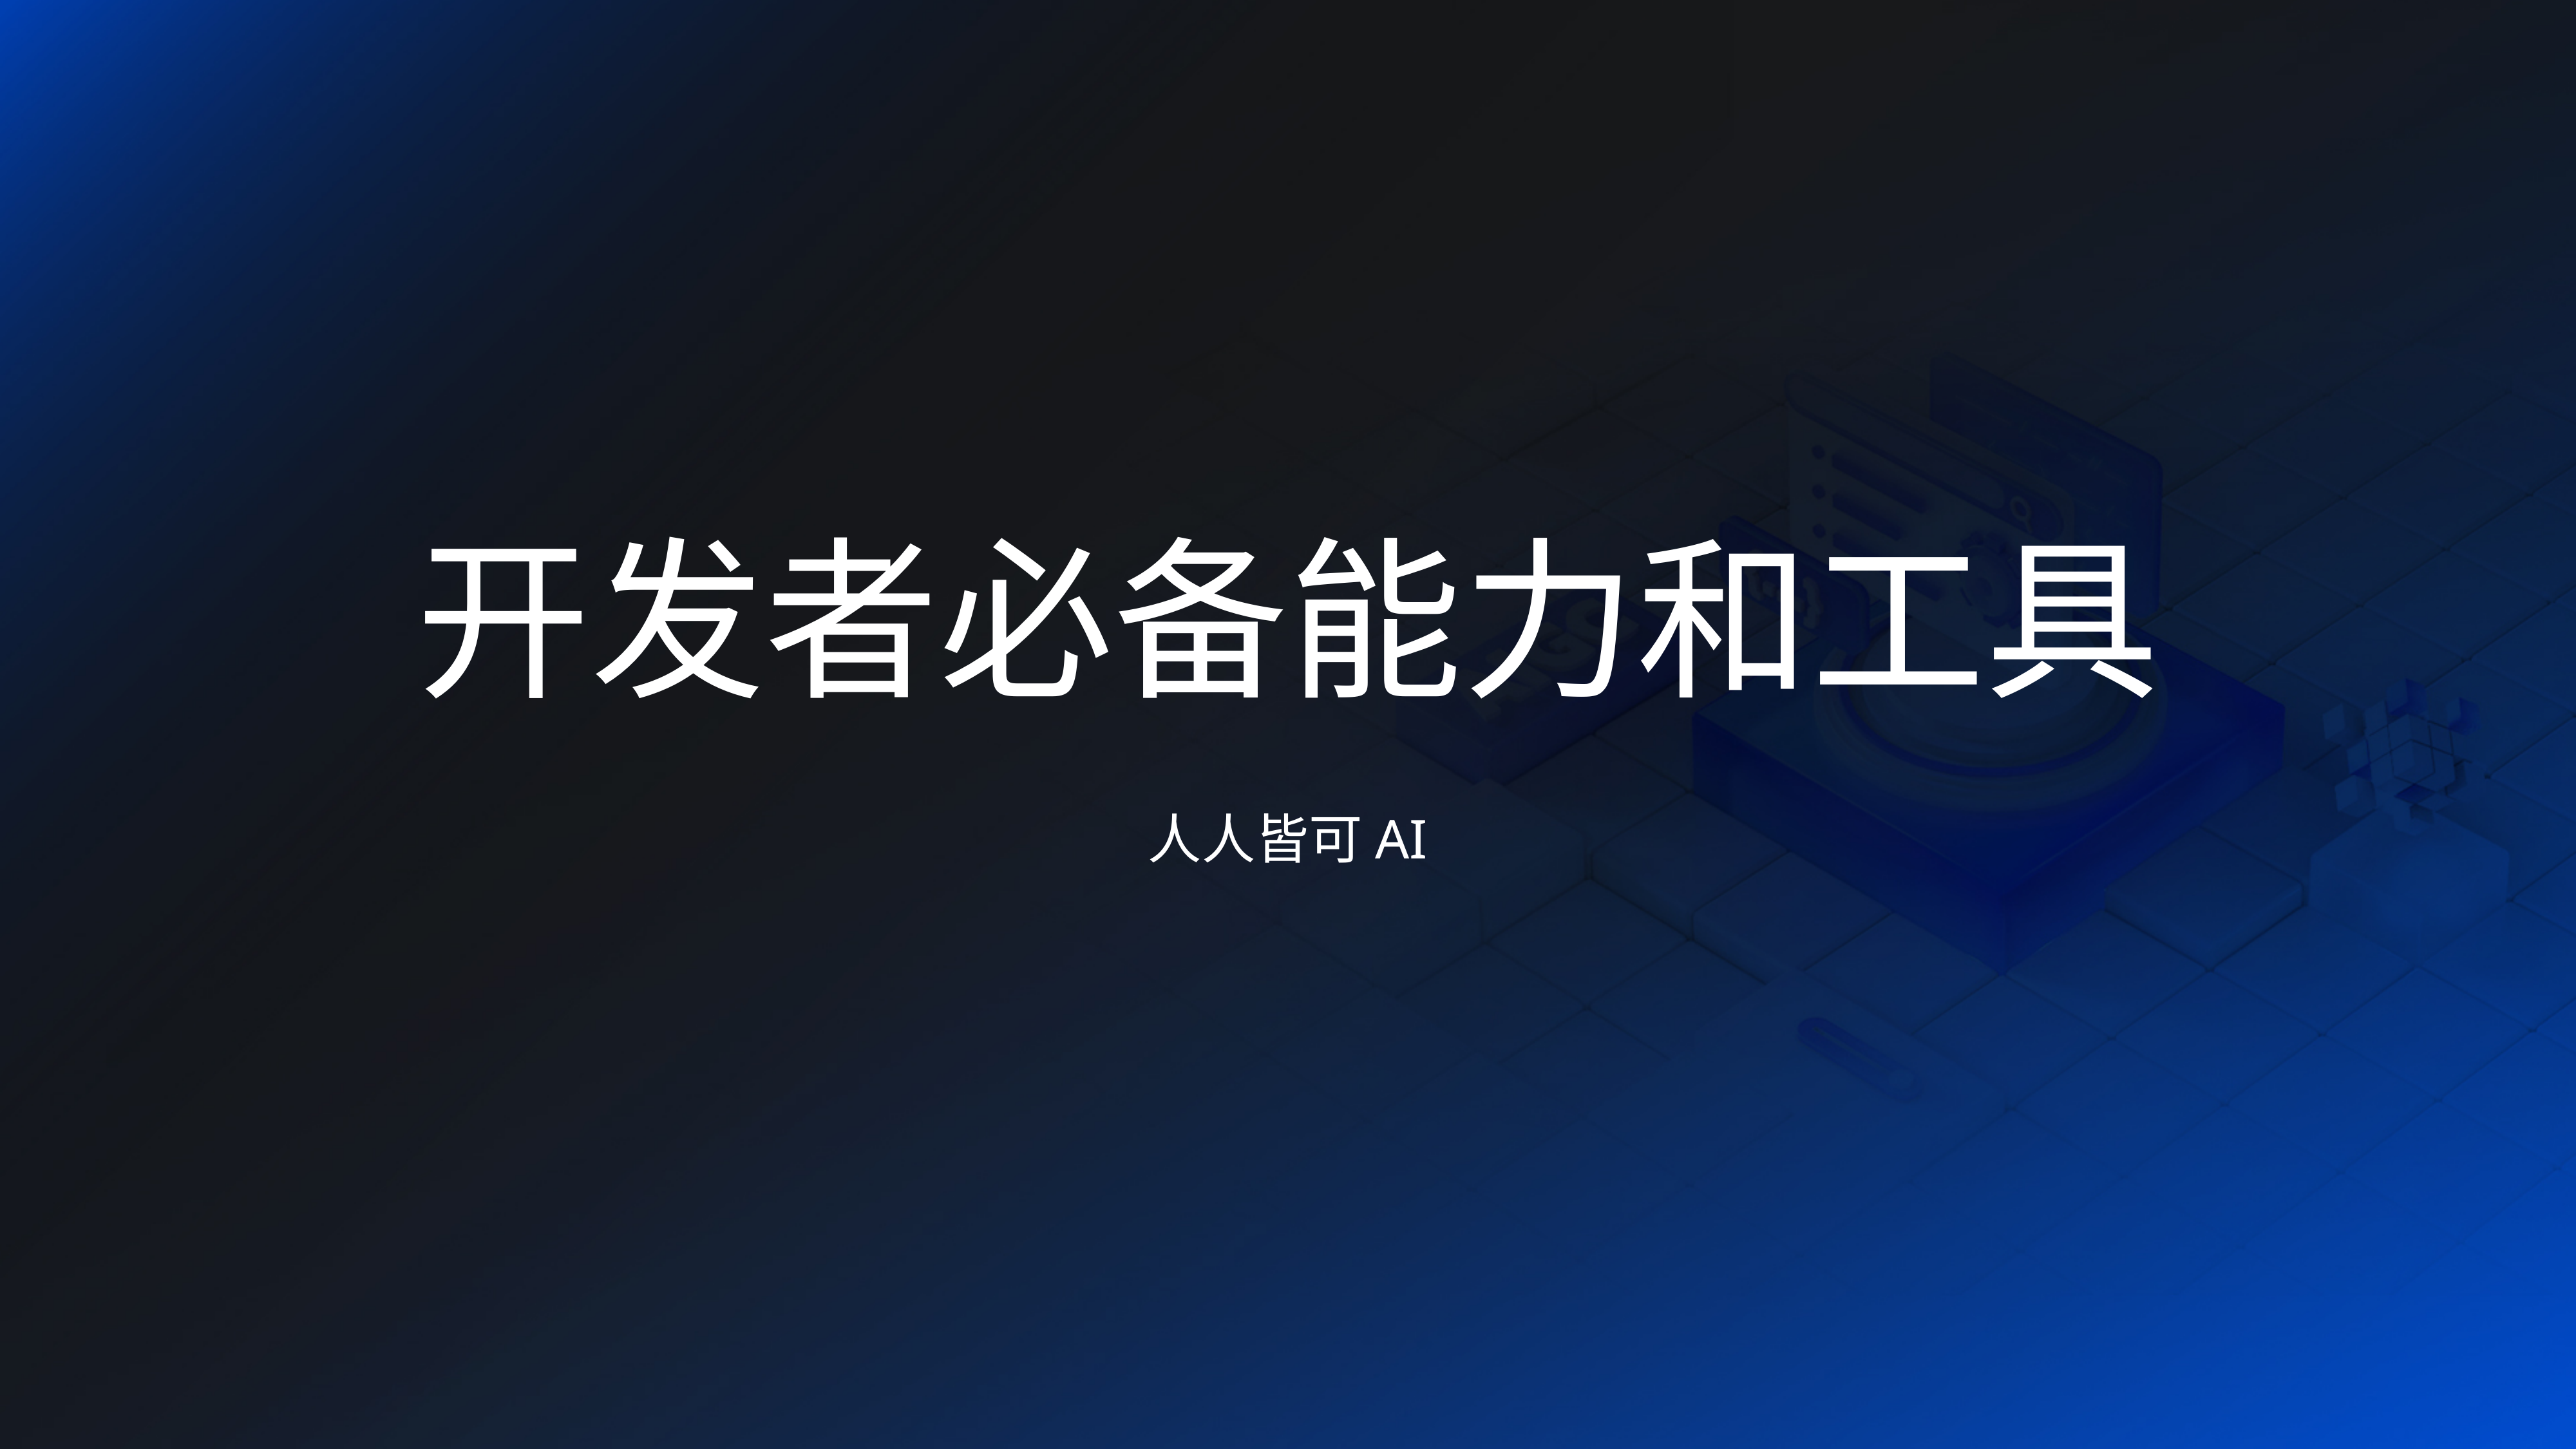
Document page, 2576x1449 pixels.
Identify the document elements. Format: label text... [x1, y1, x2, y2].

text_box 人人皆可AI [1142, 799, 1434, 875]
text_box 开发者必备能力和工具 [343, 500, 2233, 729]
picture [0, 0, 2576, 1449]
